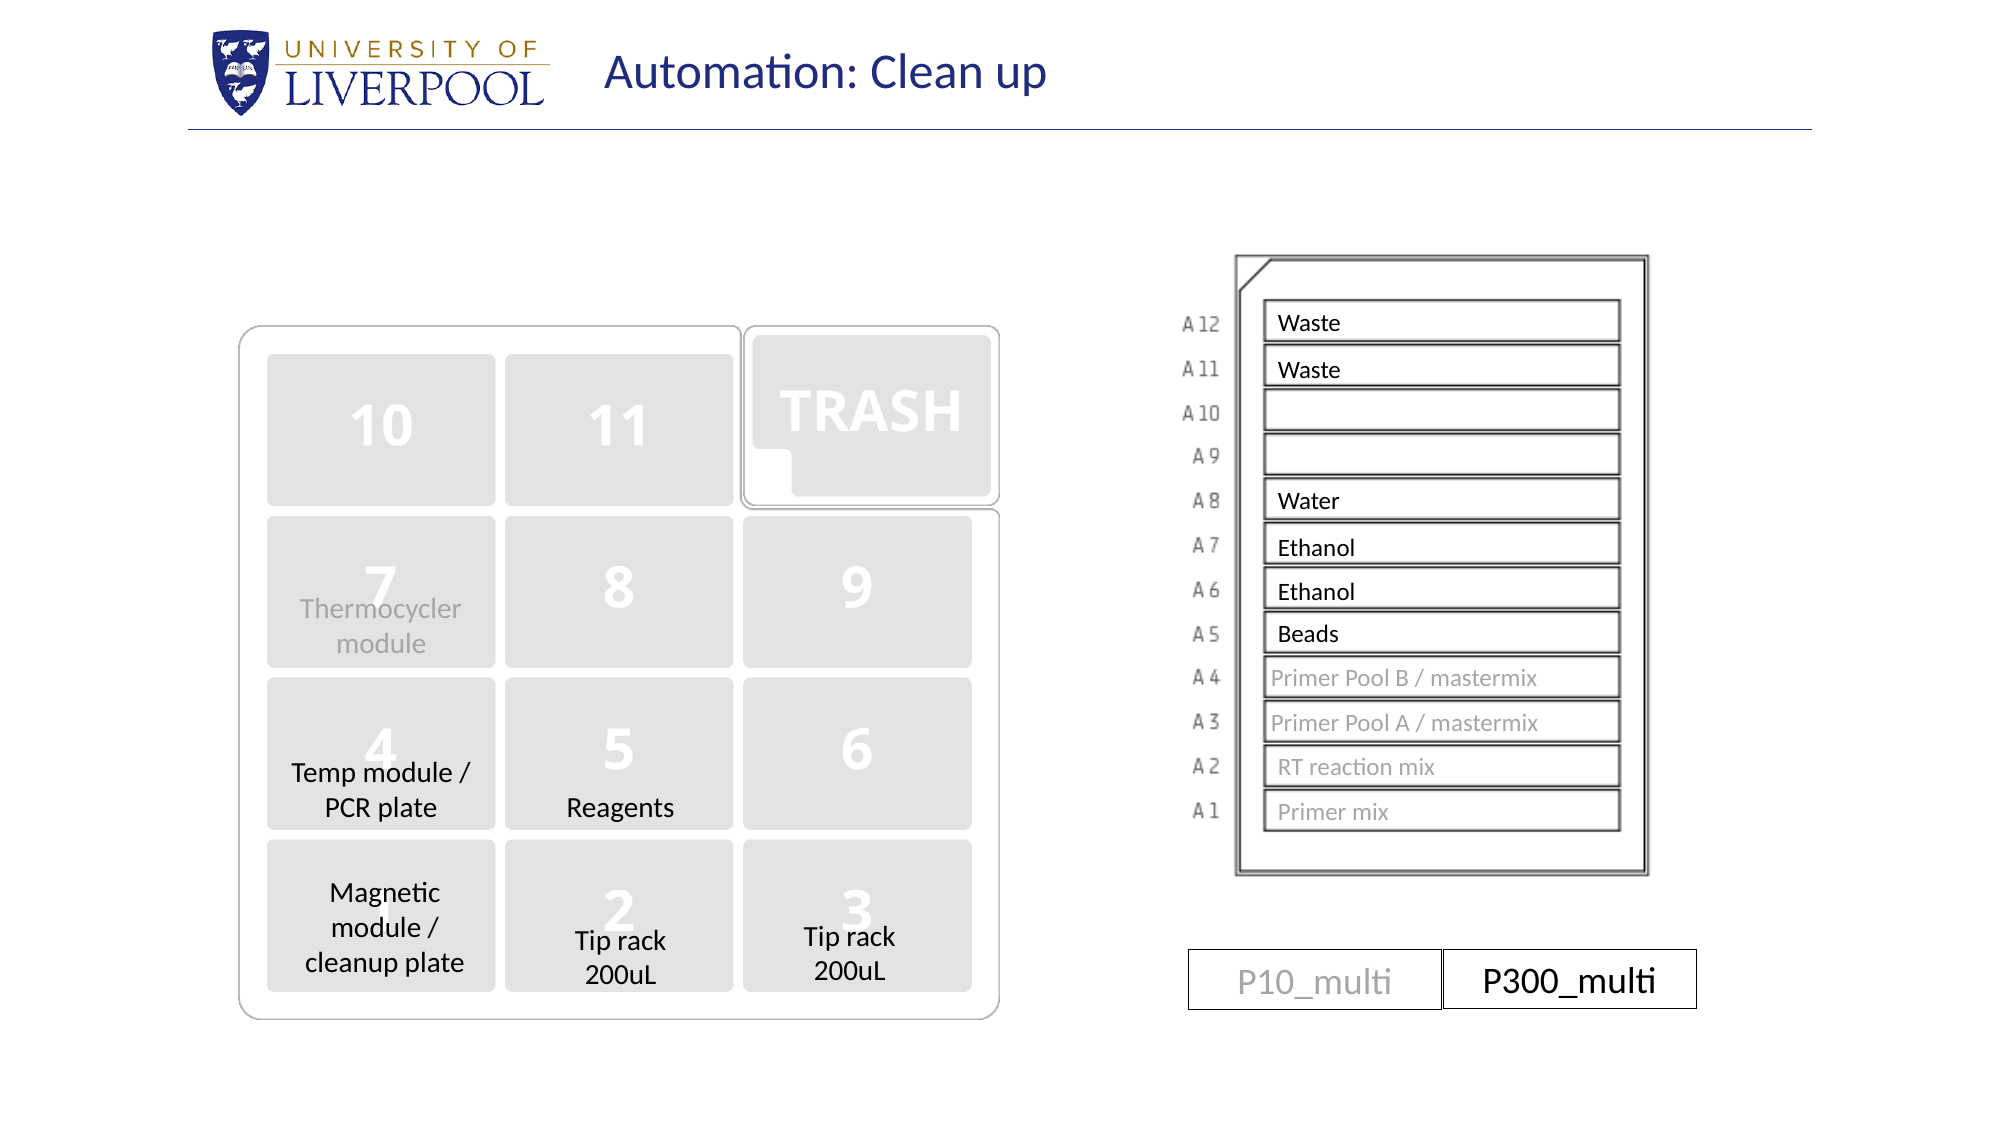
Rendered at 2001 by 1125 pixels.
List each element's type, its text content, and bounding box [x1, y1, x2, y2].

text_box P300_multi [1443, 949, 1697, 1009]
picture [1144, 231, 1702, 916]
picture [212, 30, 550, 116]
picture [238, 325, 1001, 1020]
text_box P10_multi [1188, 949, 1442, 1010]
text_box Automation: Clean up [589, 30, 1788, 106]
